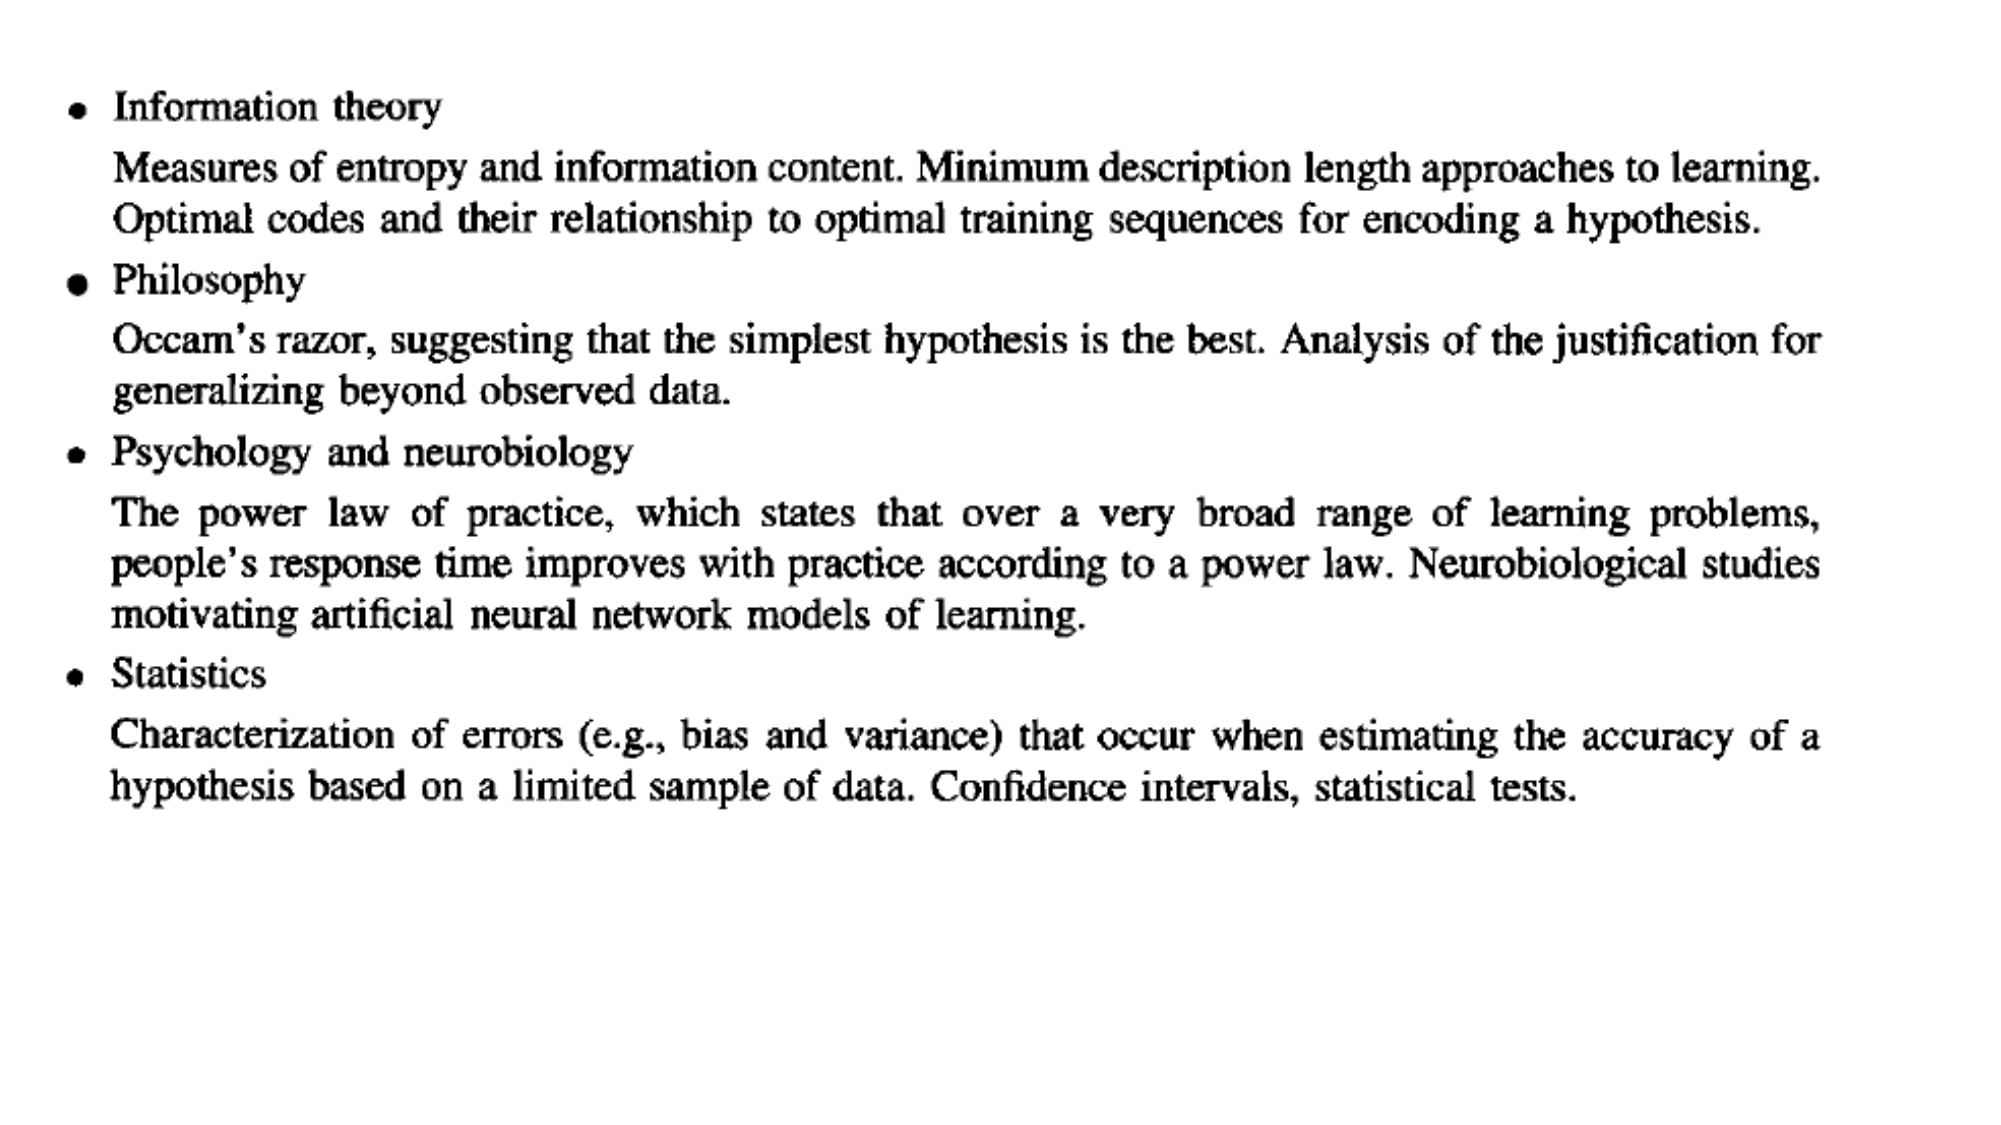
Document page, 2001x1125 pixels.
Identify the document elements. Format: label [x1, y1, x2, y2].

list [57, 85, 1846, 833]
